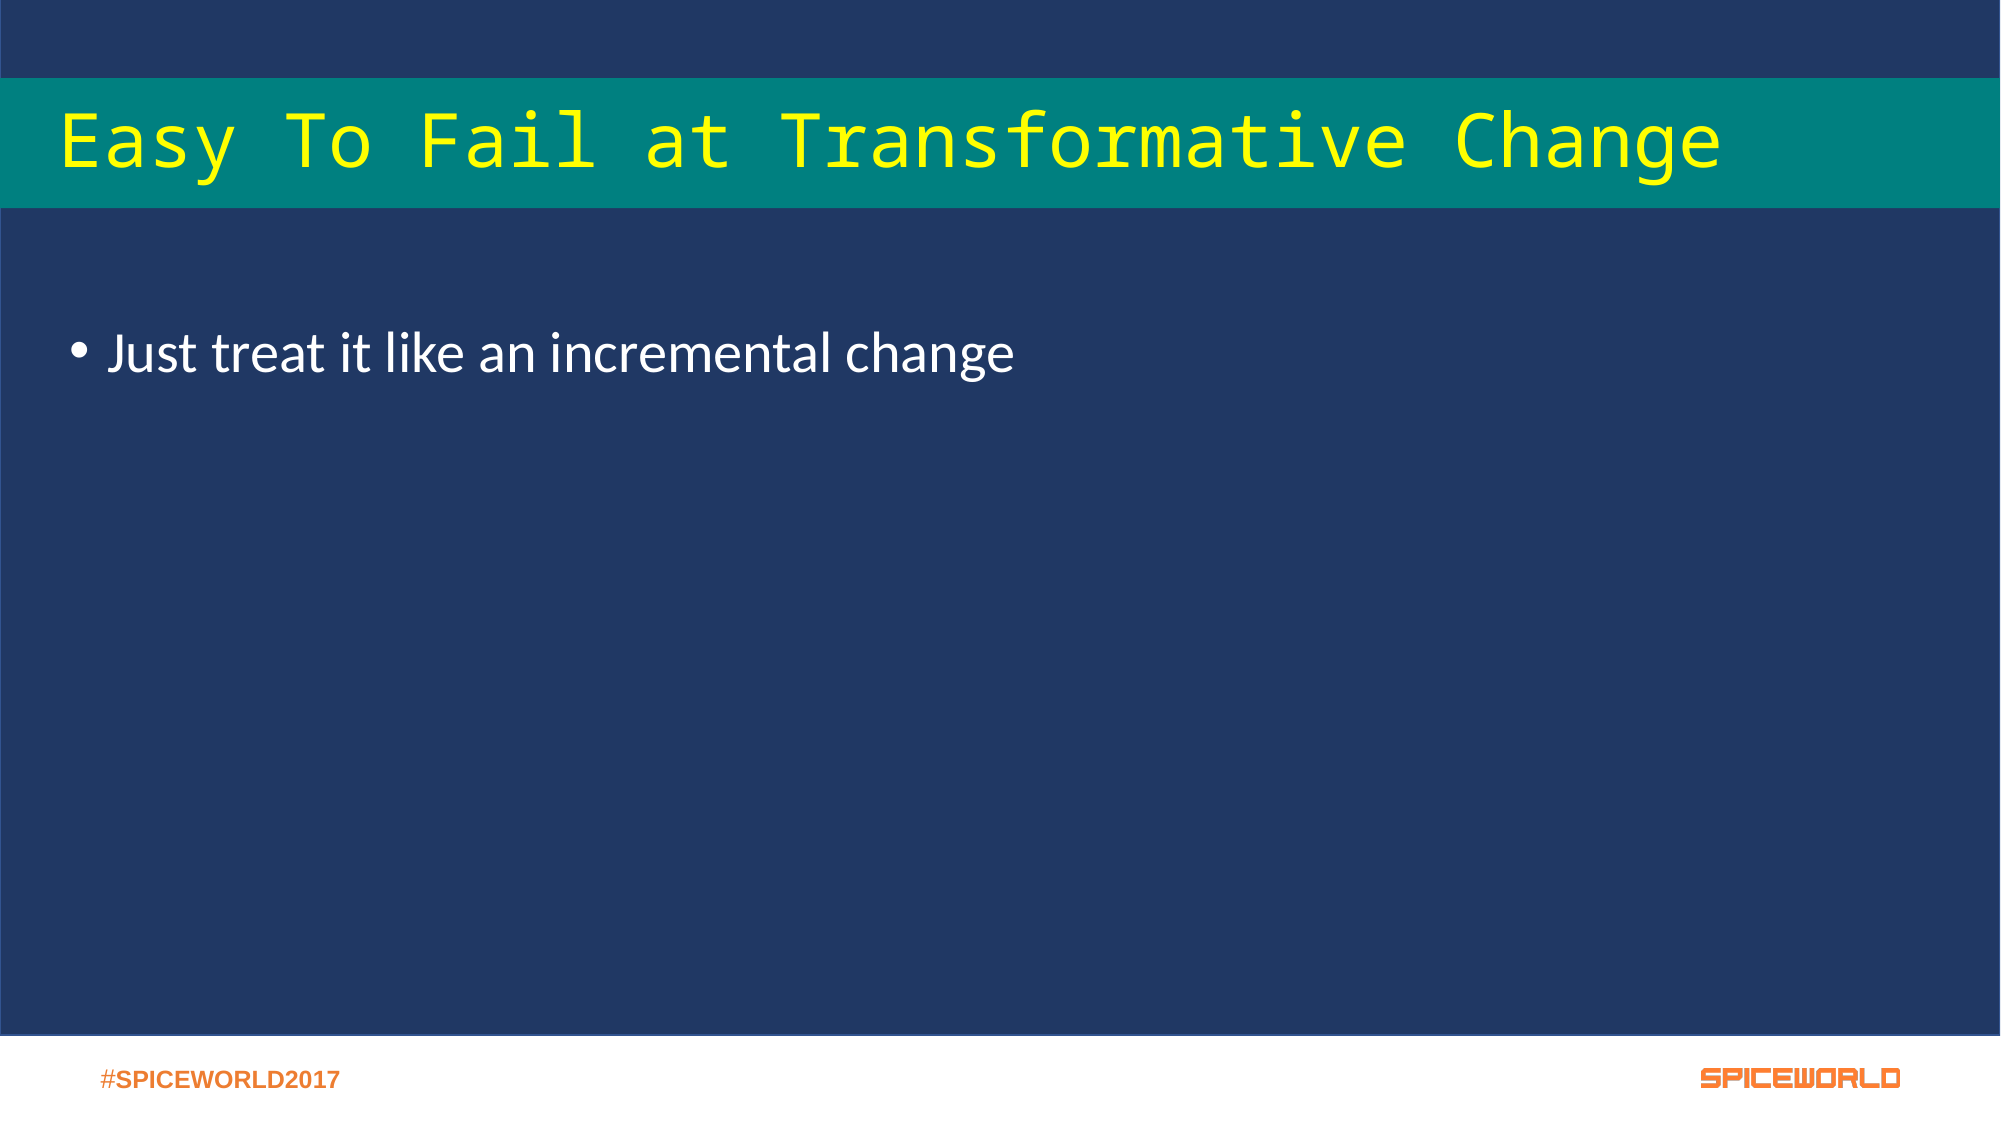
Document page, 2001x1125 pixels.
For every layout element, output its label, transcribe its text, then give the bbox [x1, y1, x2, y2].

title Easy To Fail at Transformative Change [0, 78, 2000, 209]
list Just treat it like an incremental change [55, 314, 1945, 1035]
